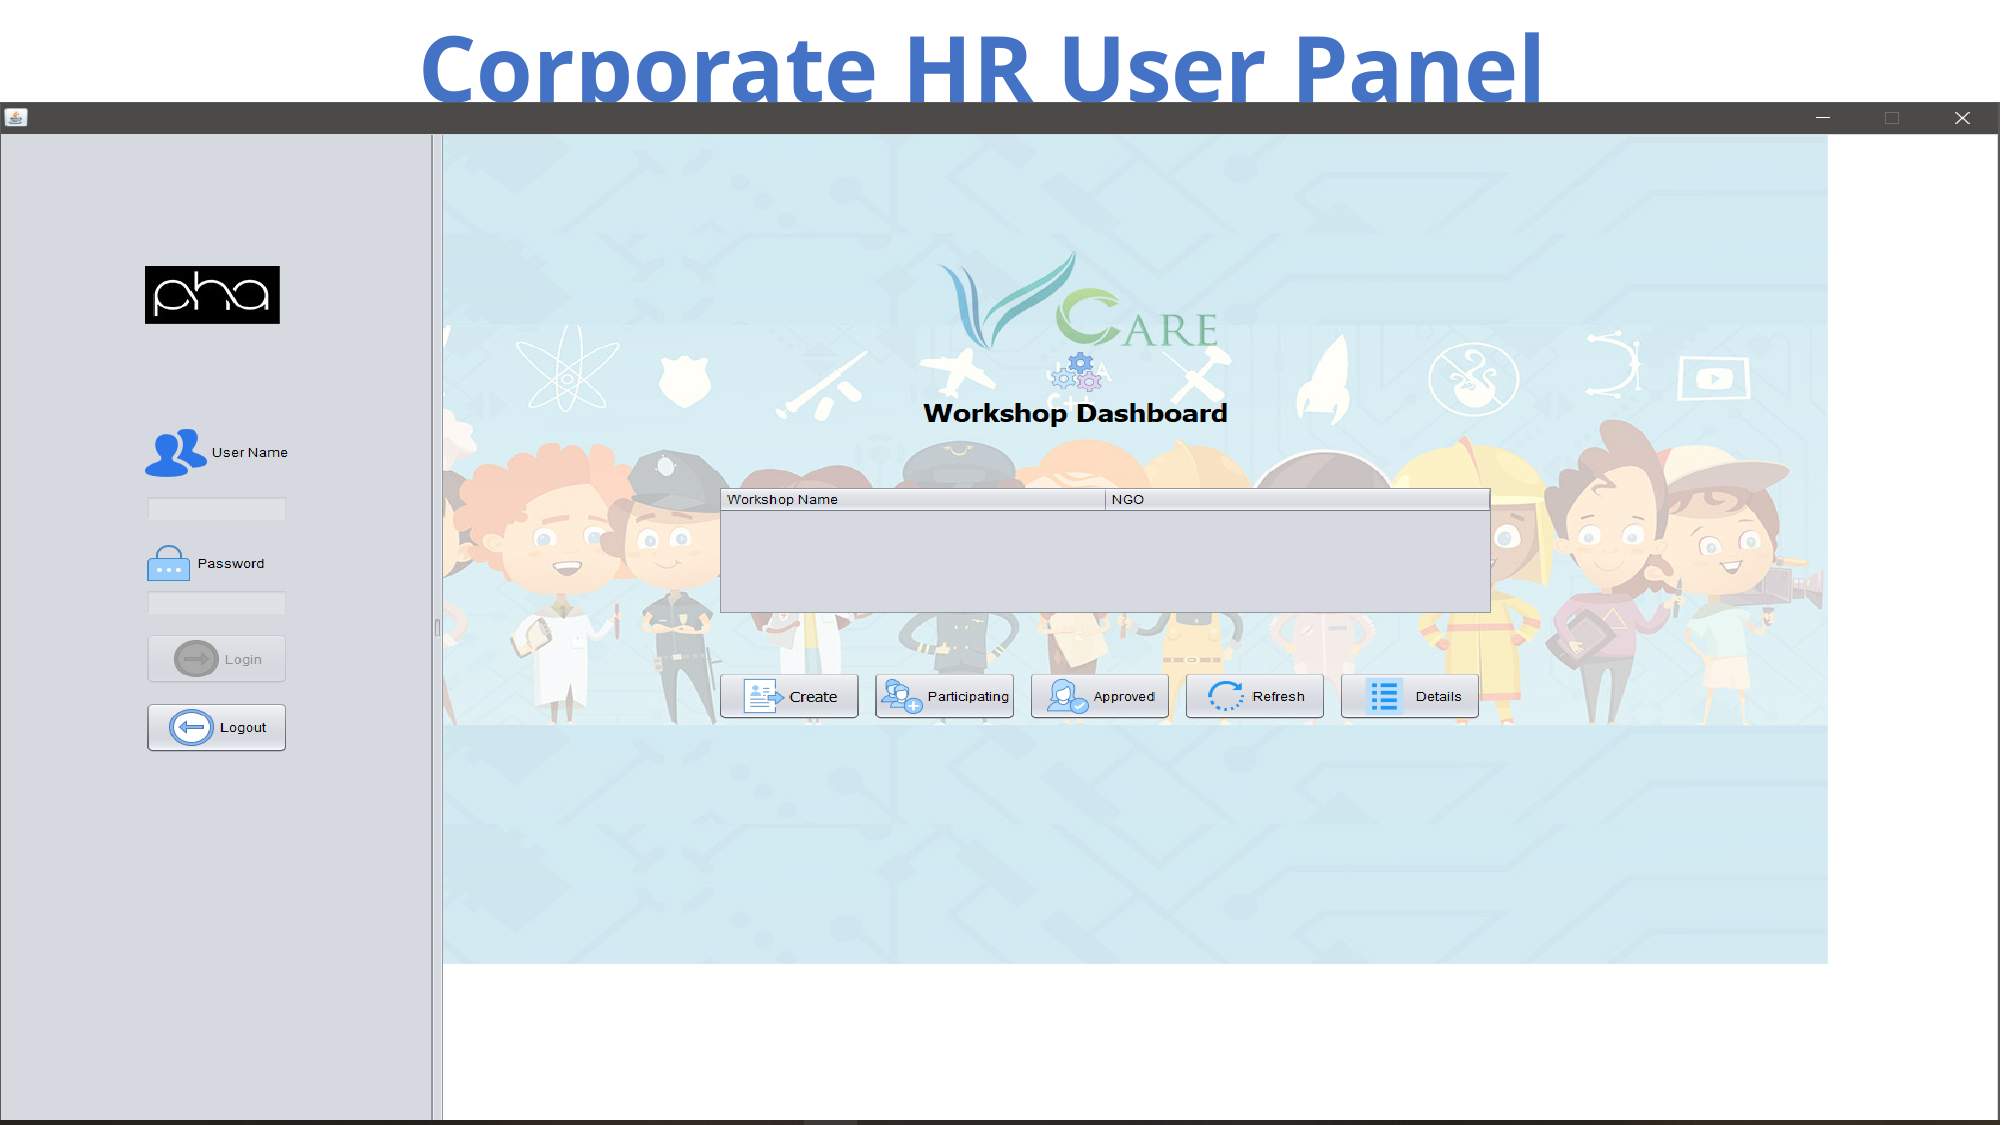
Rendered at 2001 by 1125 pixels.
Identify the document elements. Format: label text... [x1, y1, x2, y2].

picture [0, 102, 2000, 1125]
title Corporate HR User Panel [103, 0, 1863, 102]
